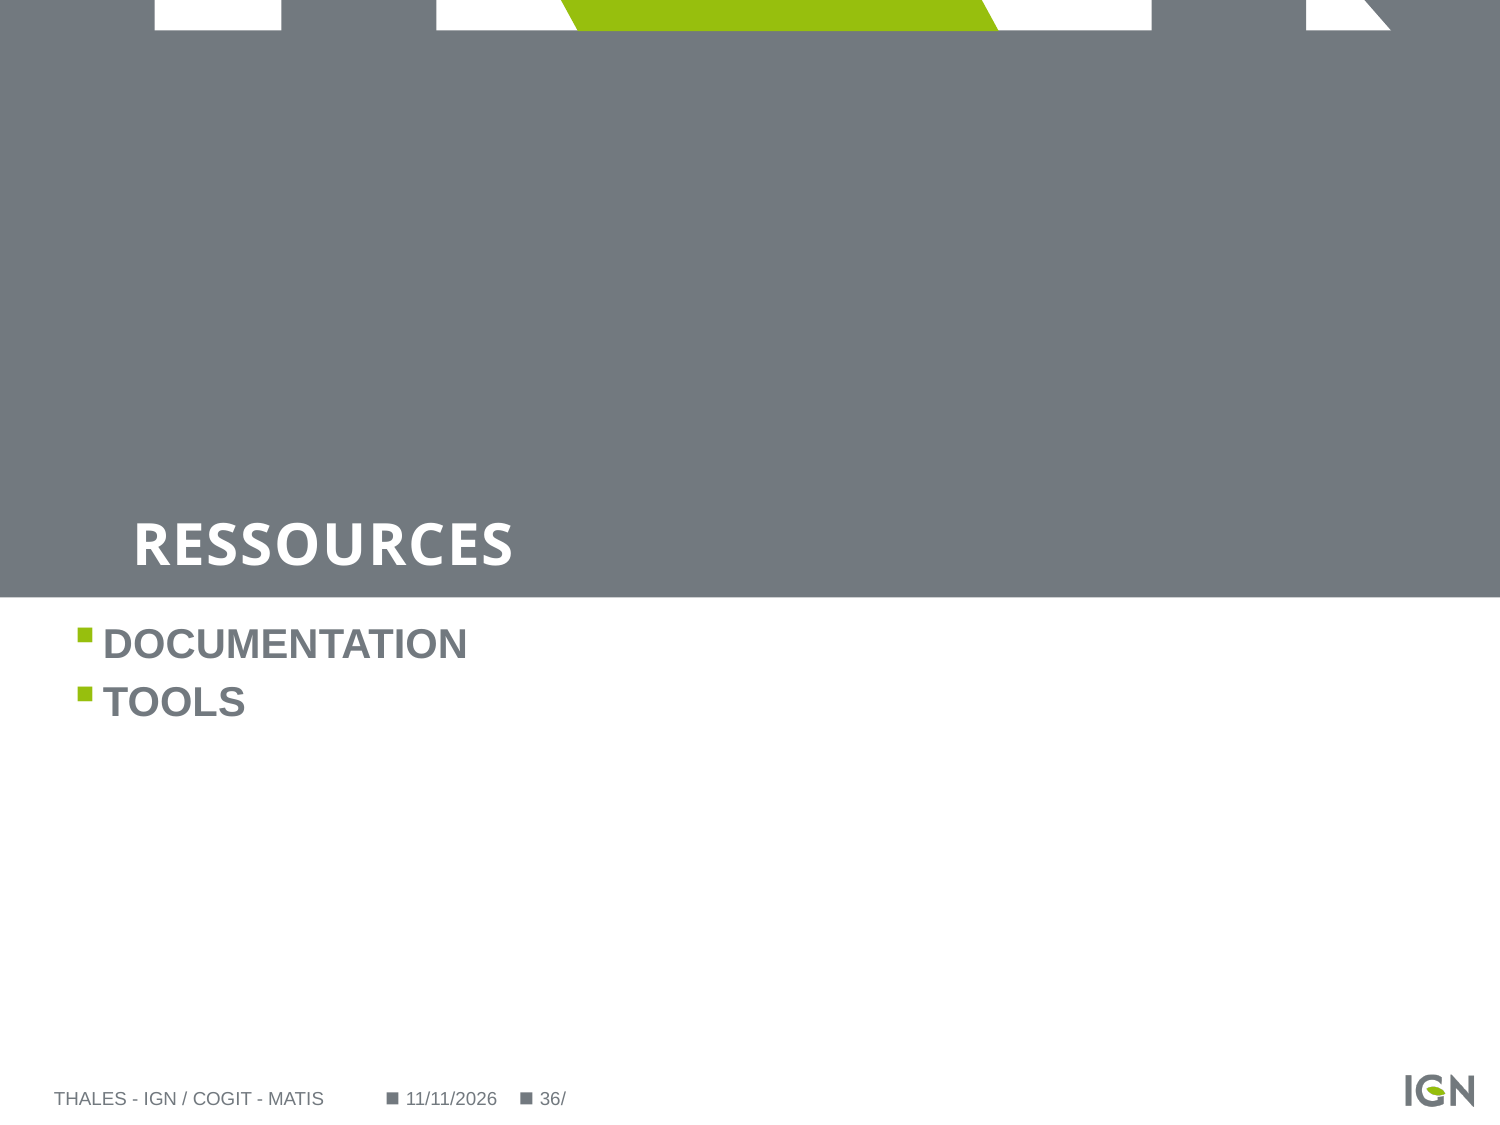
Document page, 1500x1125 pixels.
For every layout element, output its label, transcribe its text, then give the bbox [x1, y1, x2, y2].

slide_number 36/ [524, 1067, 875, 1125]
title ressources [117, 304, 1393, 586]
list Documentation tools [58, 609, 1431, 1067]
footer Thales - IGN / COGIT - MATIS [39, 1067, 390, 1125]
picture [1404, 1074, 1475, 1109]
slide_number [390, 1067, 524, 1125]
